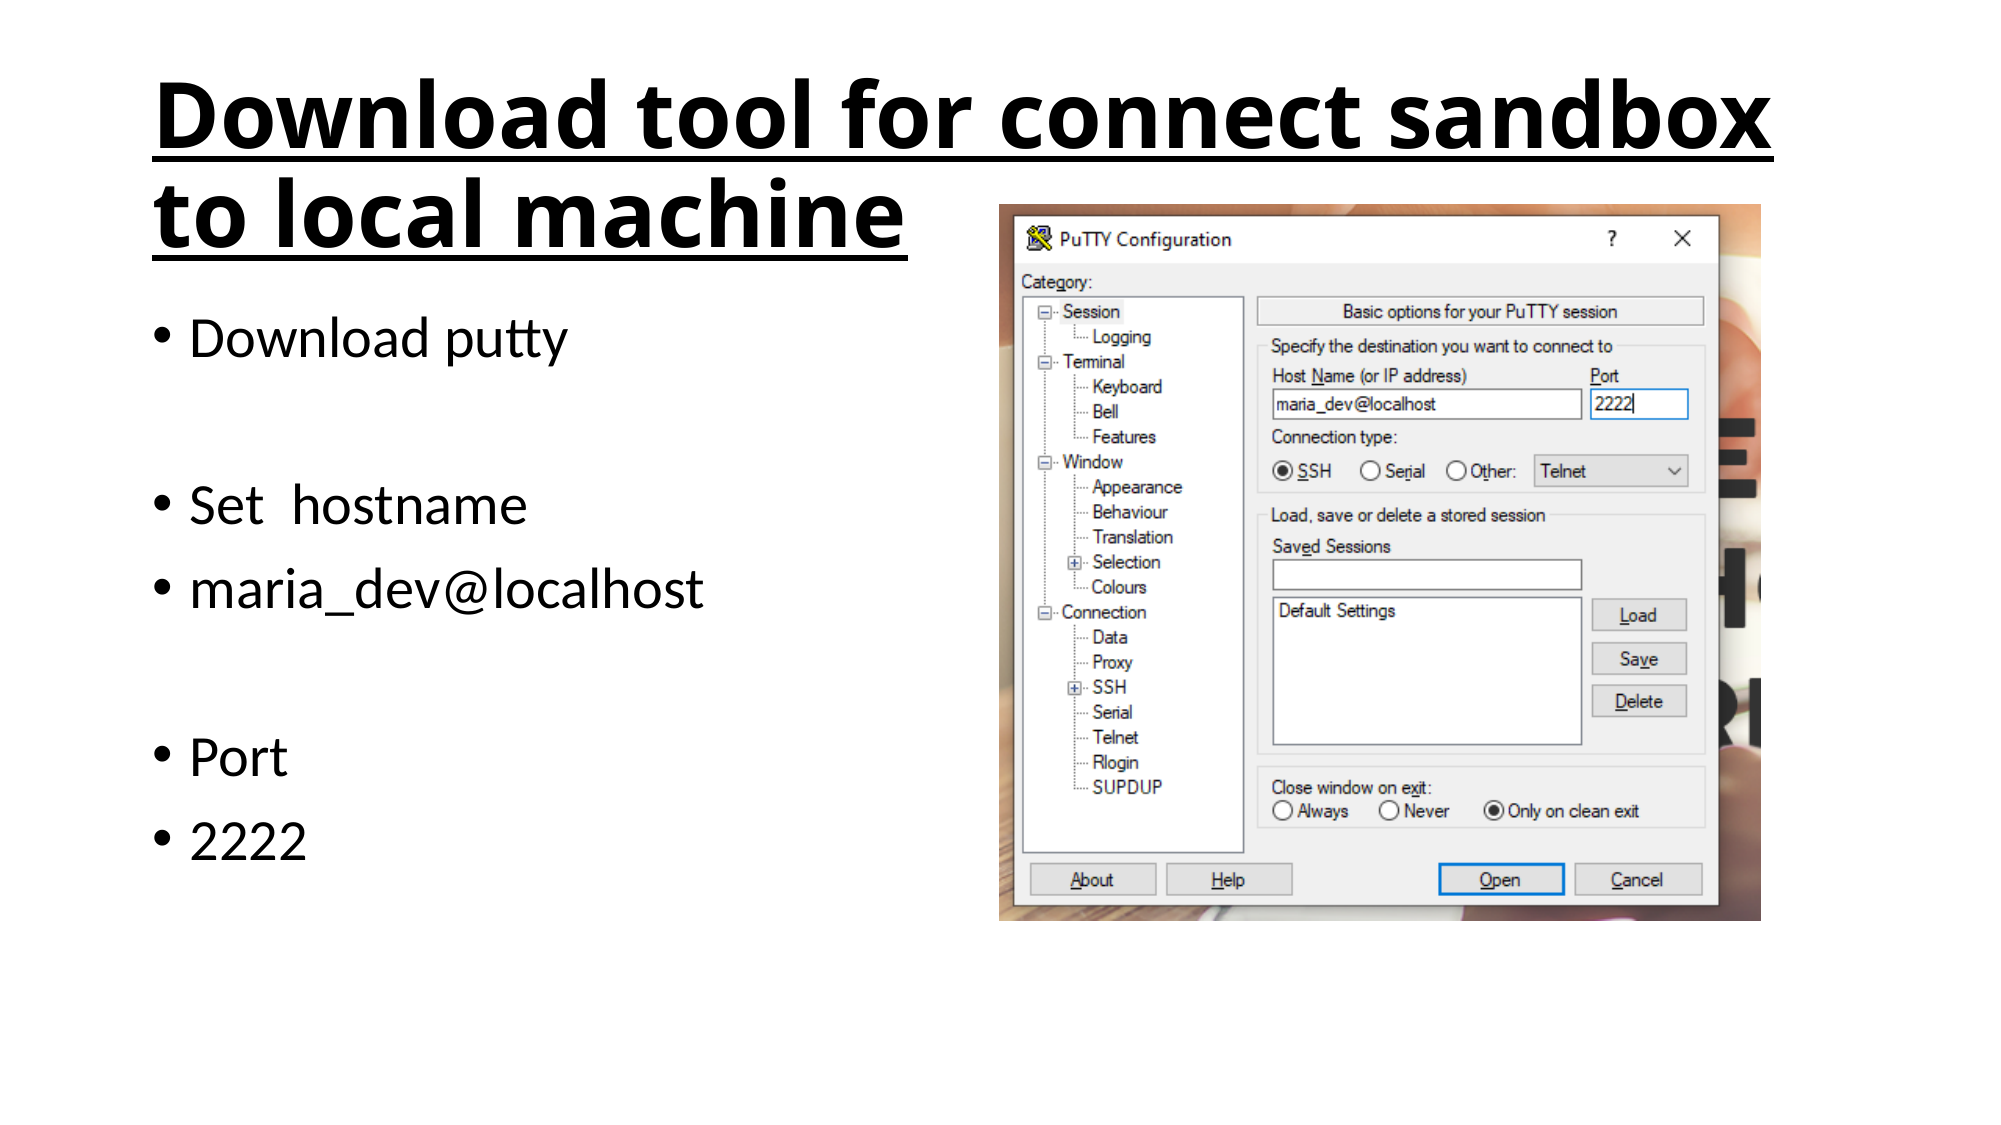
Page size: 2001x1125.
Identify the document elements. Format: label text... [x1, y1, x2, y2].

picture [999, 204, 1761, 921]
title Download tool for connect sandbox to local machine [137, 59, 1863, 278]
list Download putty Set hostname maria_dev@localhost Port 2222 [137, 299, 1863, 1014]
